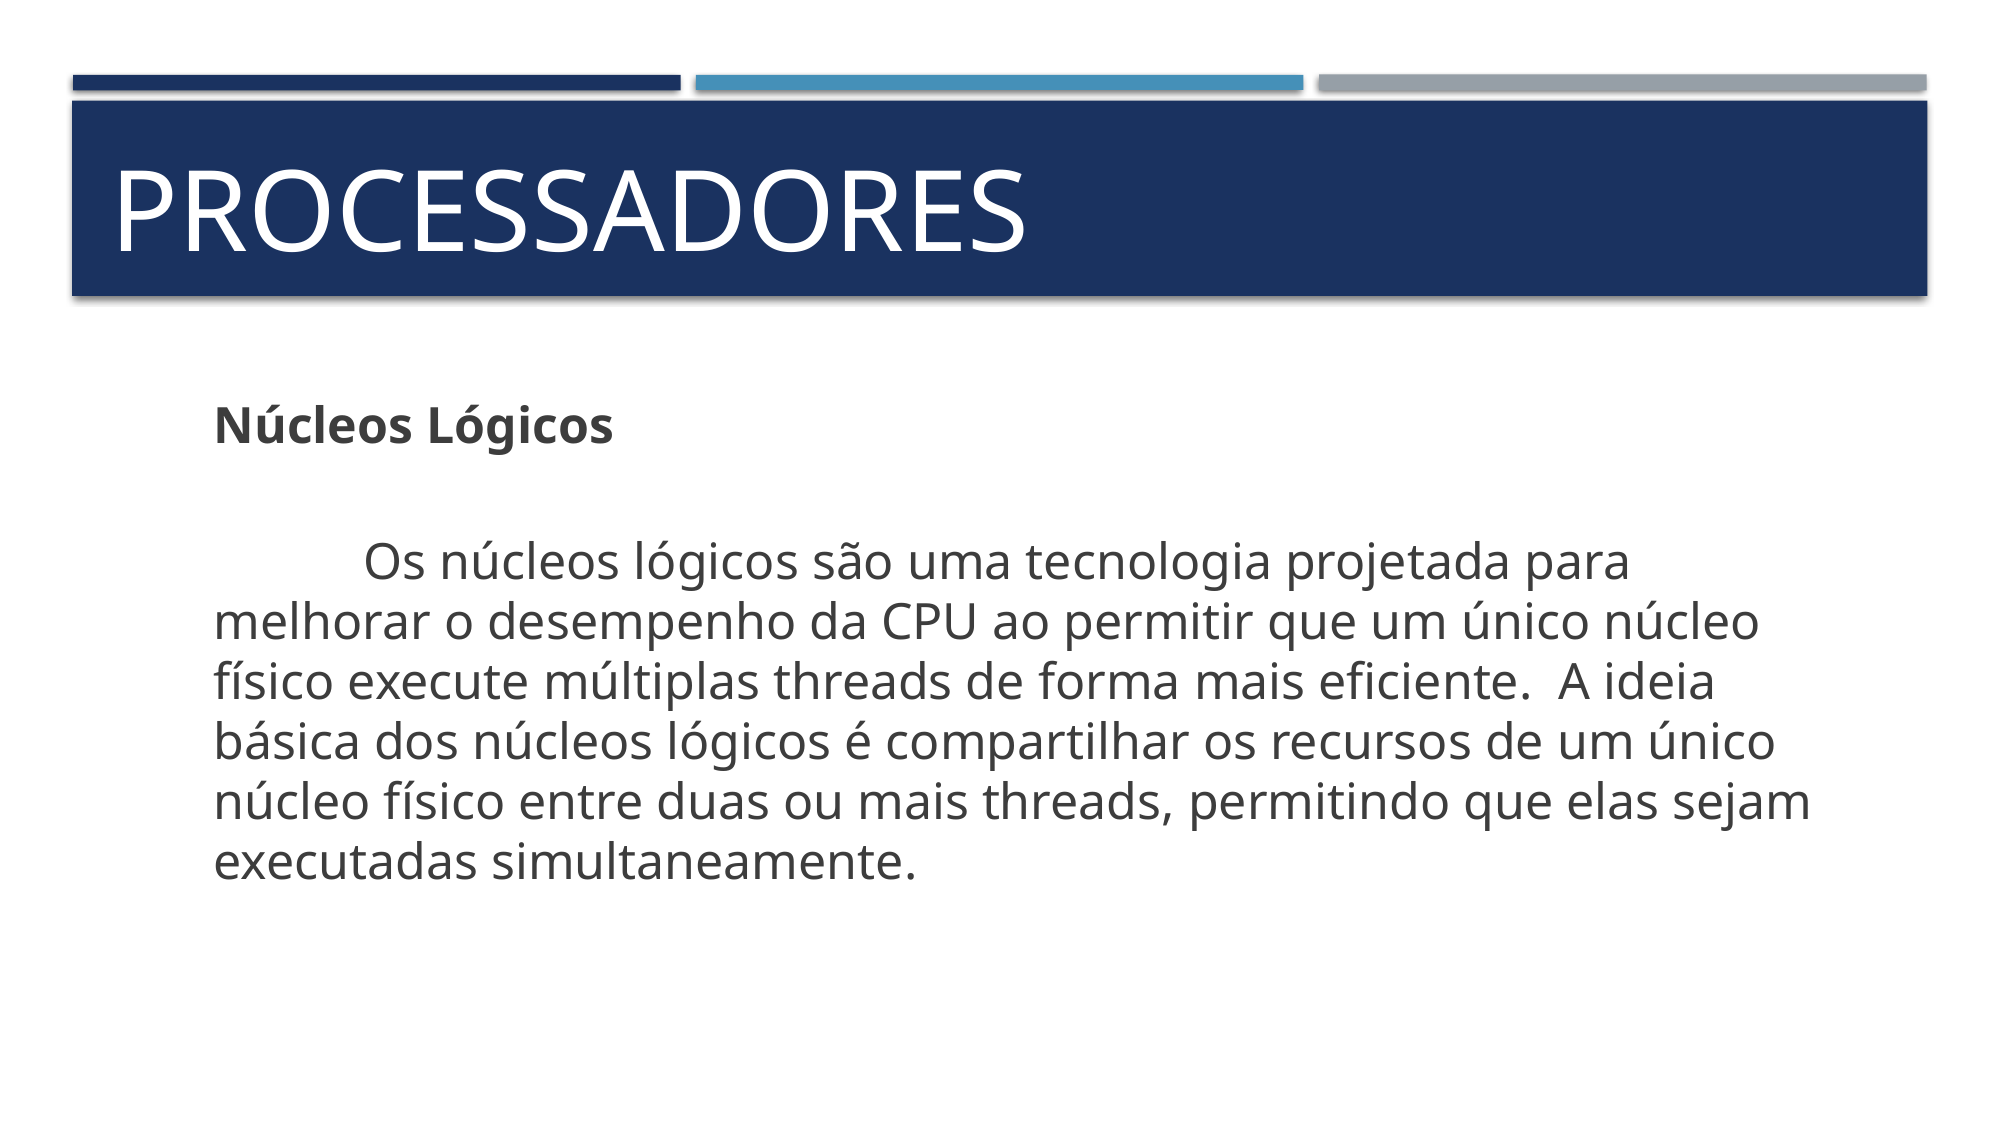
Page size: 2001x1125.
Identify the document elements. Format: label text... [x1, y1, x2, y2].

title processadores [95, 115, 1905, 282]
list Núcleos Lógicos Os núcleos lógicos são uma tecnologia projetada para melhorar o desempenho da CPU ao permitir que um único núcleo físico execute múltiplas threads de forma mais eficiente. A ideia básica dos núcleos lógicos é compartilhar os recursos de um único núcleo físico entre duas ou mais threads, permitindo que elas sejam executadas simultaneamente. [198, 385, 1840, 989]
